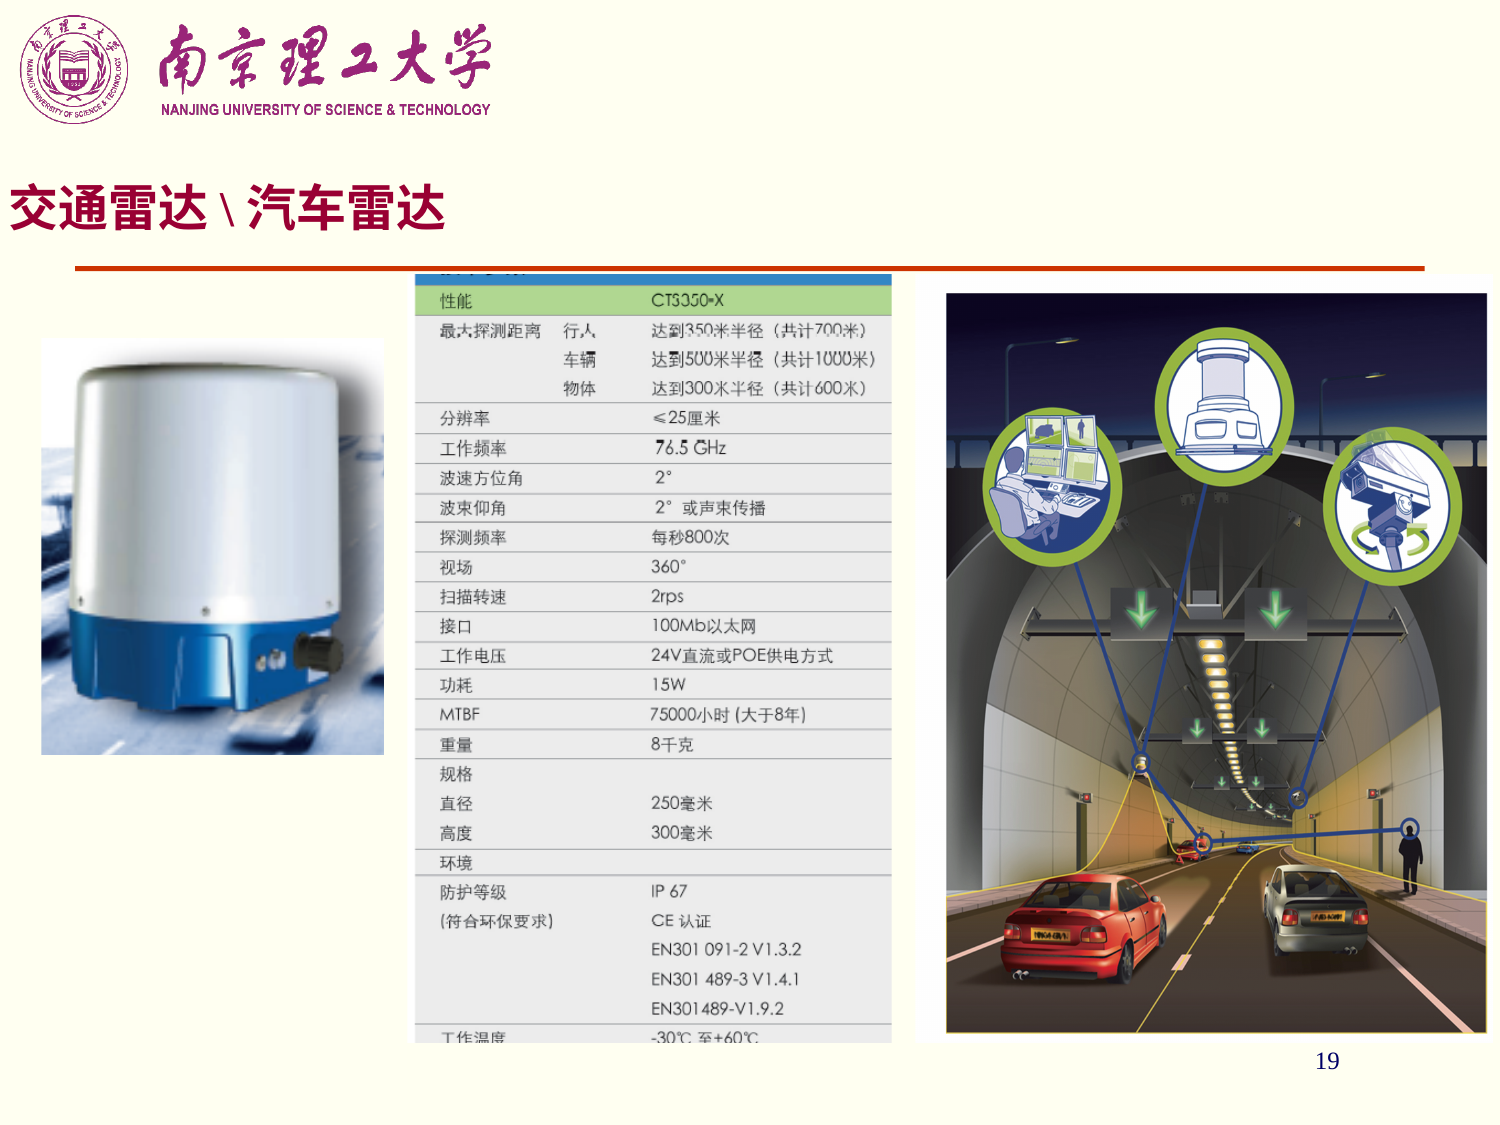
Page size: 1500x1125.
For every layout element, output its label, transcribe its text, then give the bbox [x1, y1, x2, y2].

picture [407, 274, 892, 1043]
text_box 交通雷达\汽车雷达 [0, 160, 484, 252]
picture [17, 15, 491, 126]
picture [41, 338, 384, 755]
picture [915, 274, 1493, 1043]
